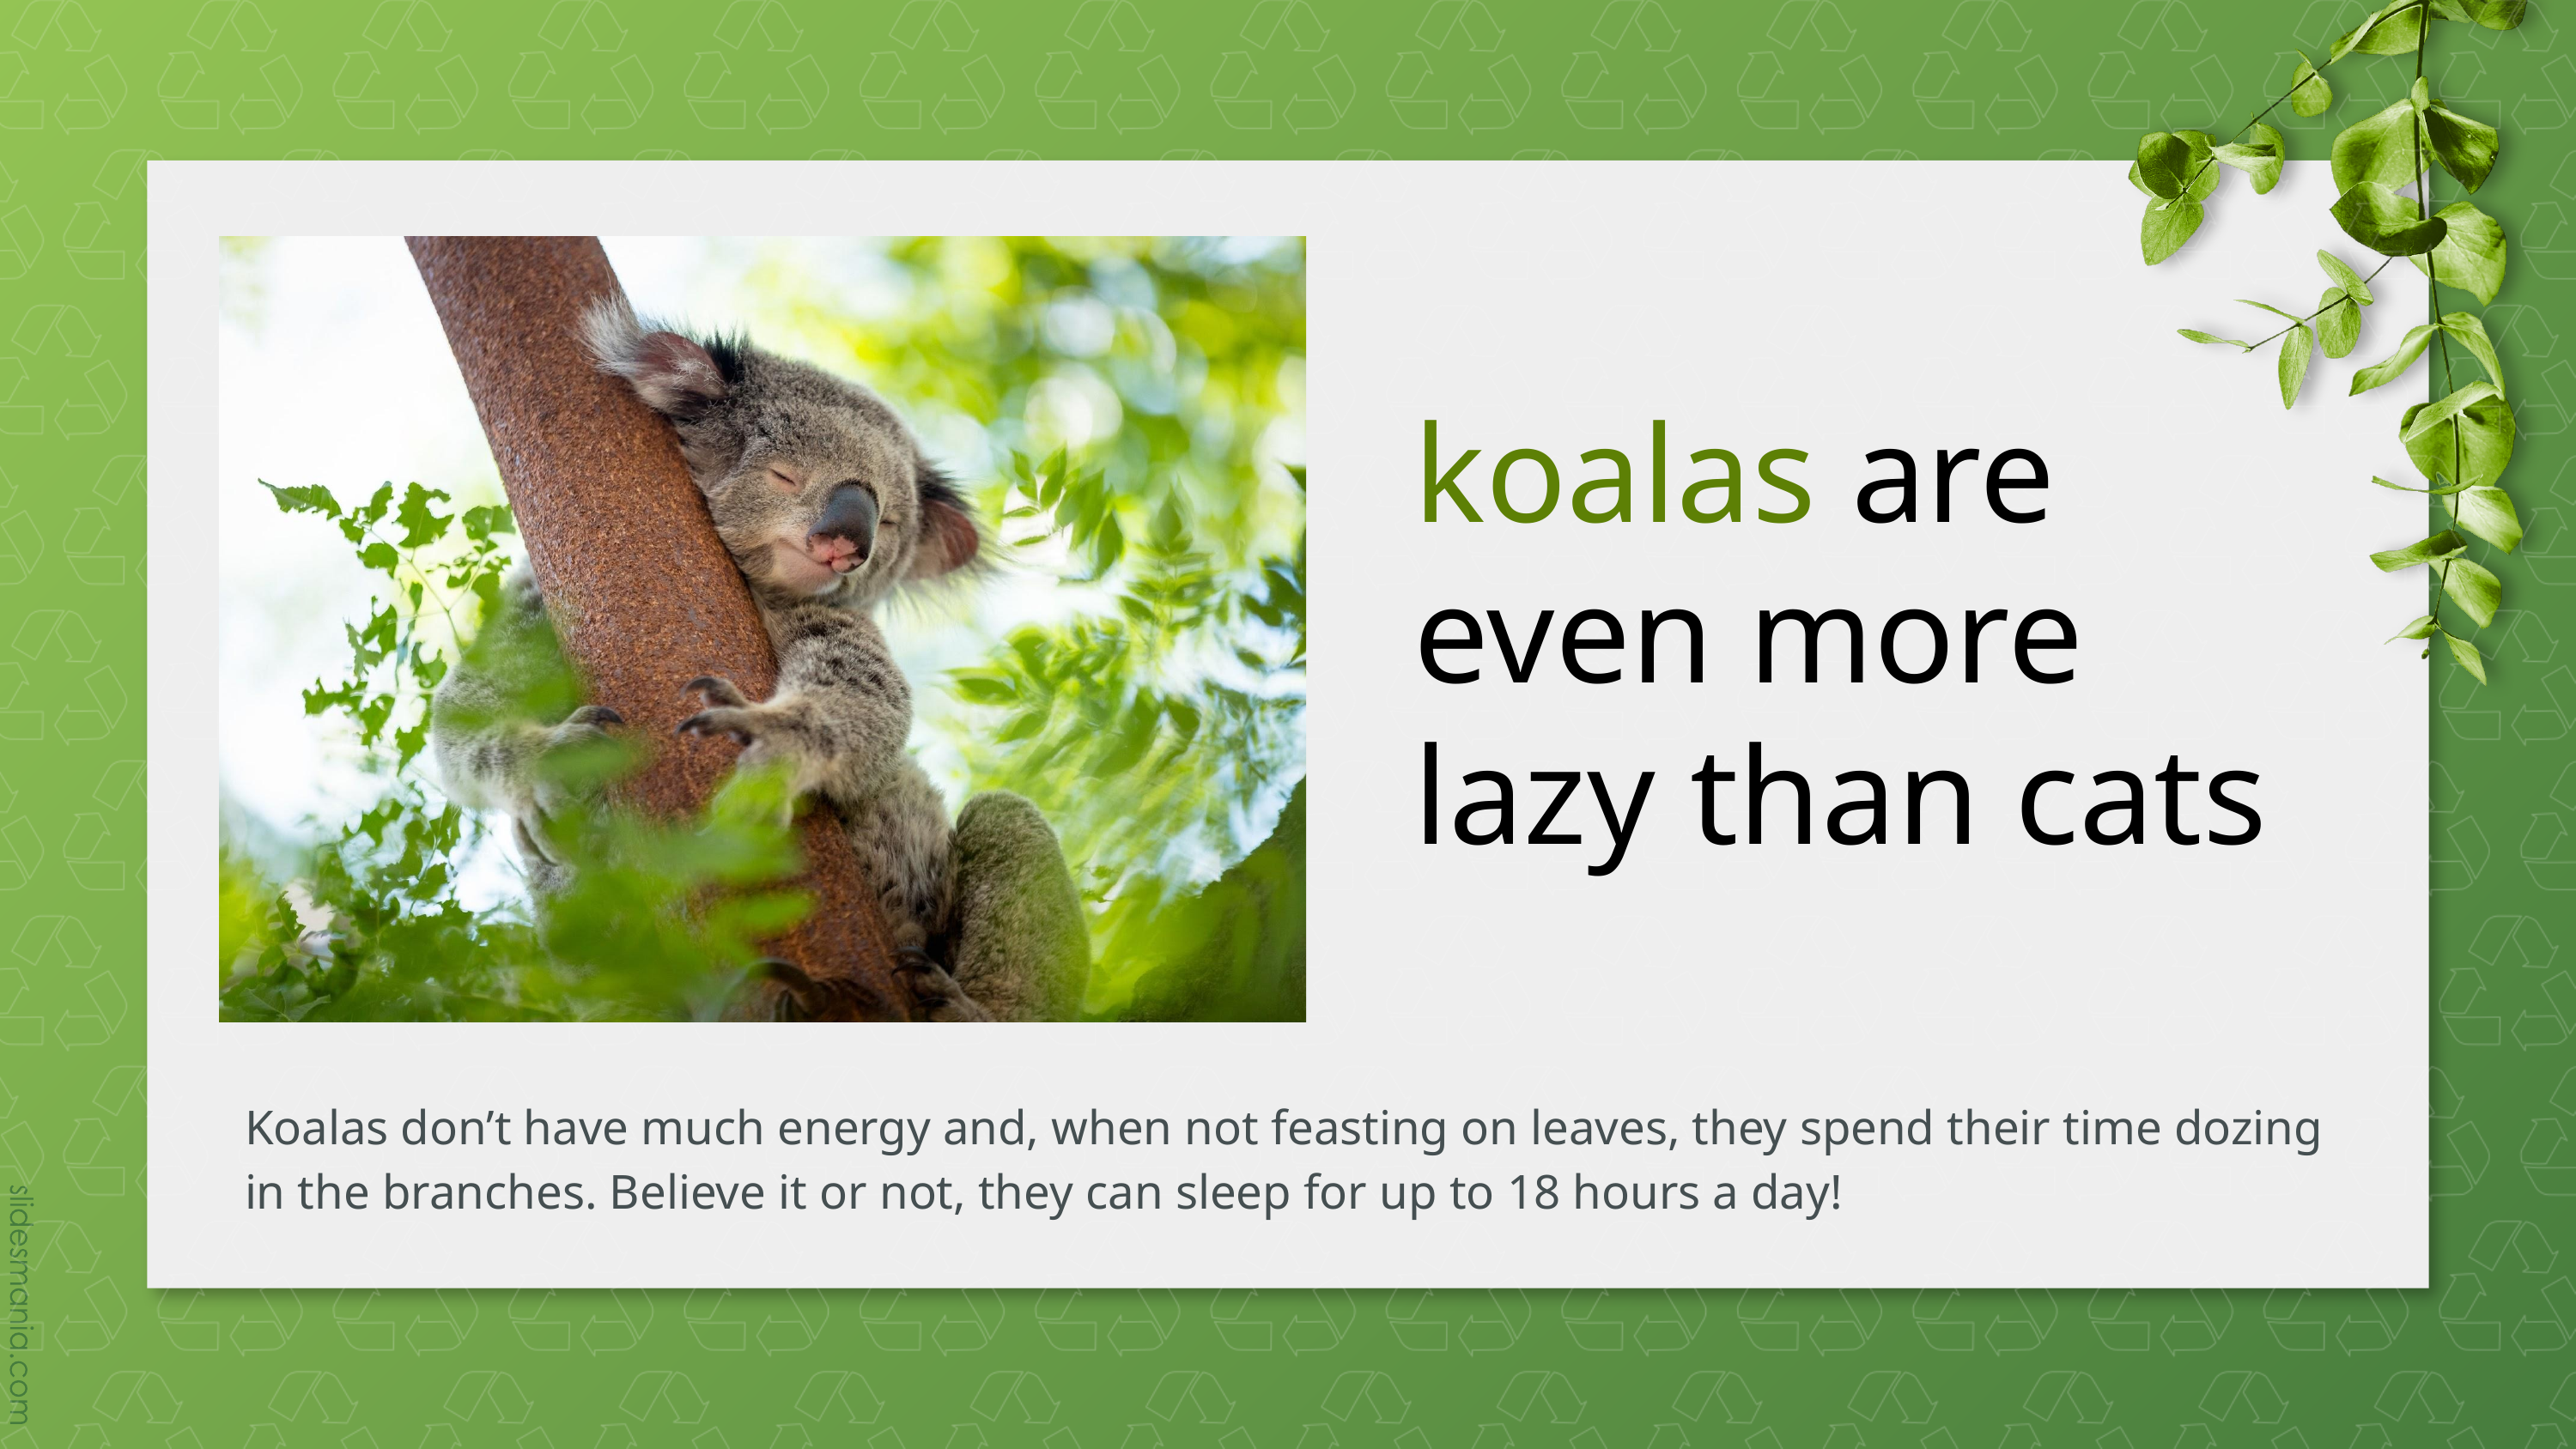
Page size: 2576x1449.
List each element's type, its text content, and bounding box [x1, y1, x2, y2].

picture [218, 235, 1307, 1023]
title koalas are even more lazy than cats [1388, 236, 2351, 1023]
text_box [147, 160, 2429, 1288]
picture [2012, 0, 2576, 846]
list Koalas don’t have much energy and, when not feasting on leaves, they spend their time dozing in the branches. Believe it or not, they can sleep for up to 18 hours a day! [219, 1063, 2363, 1245]
